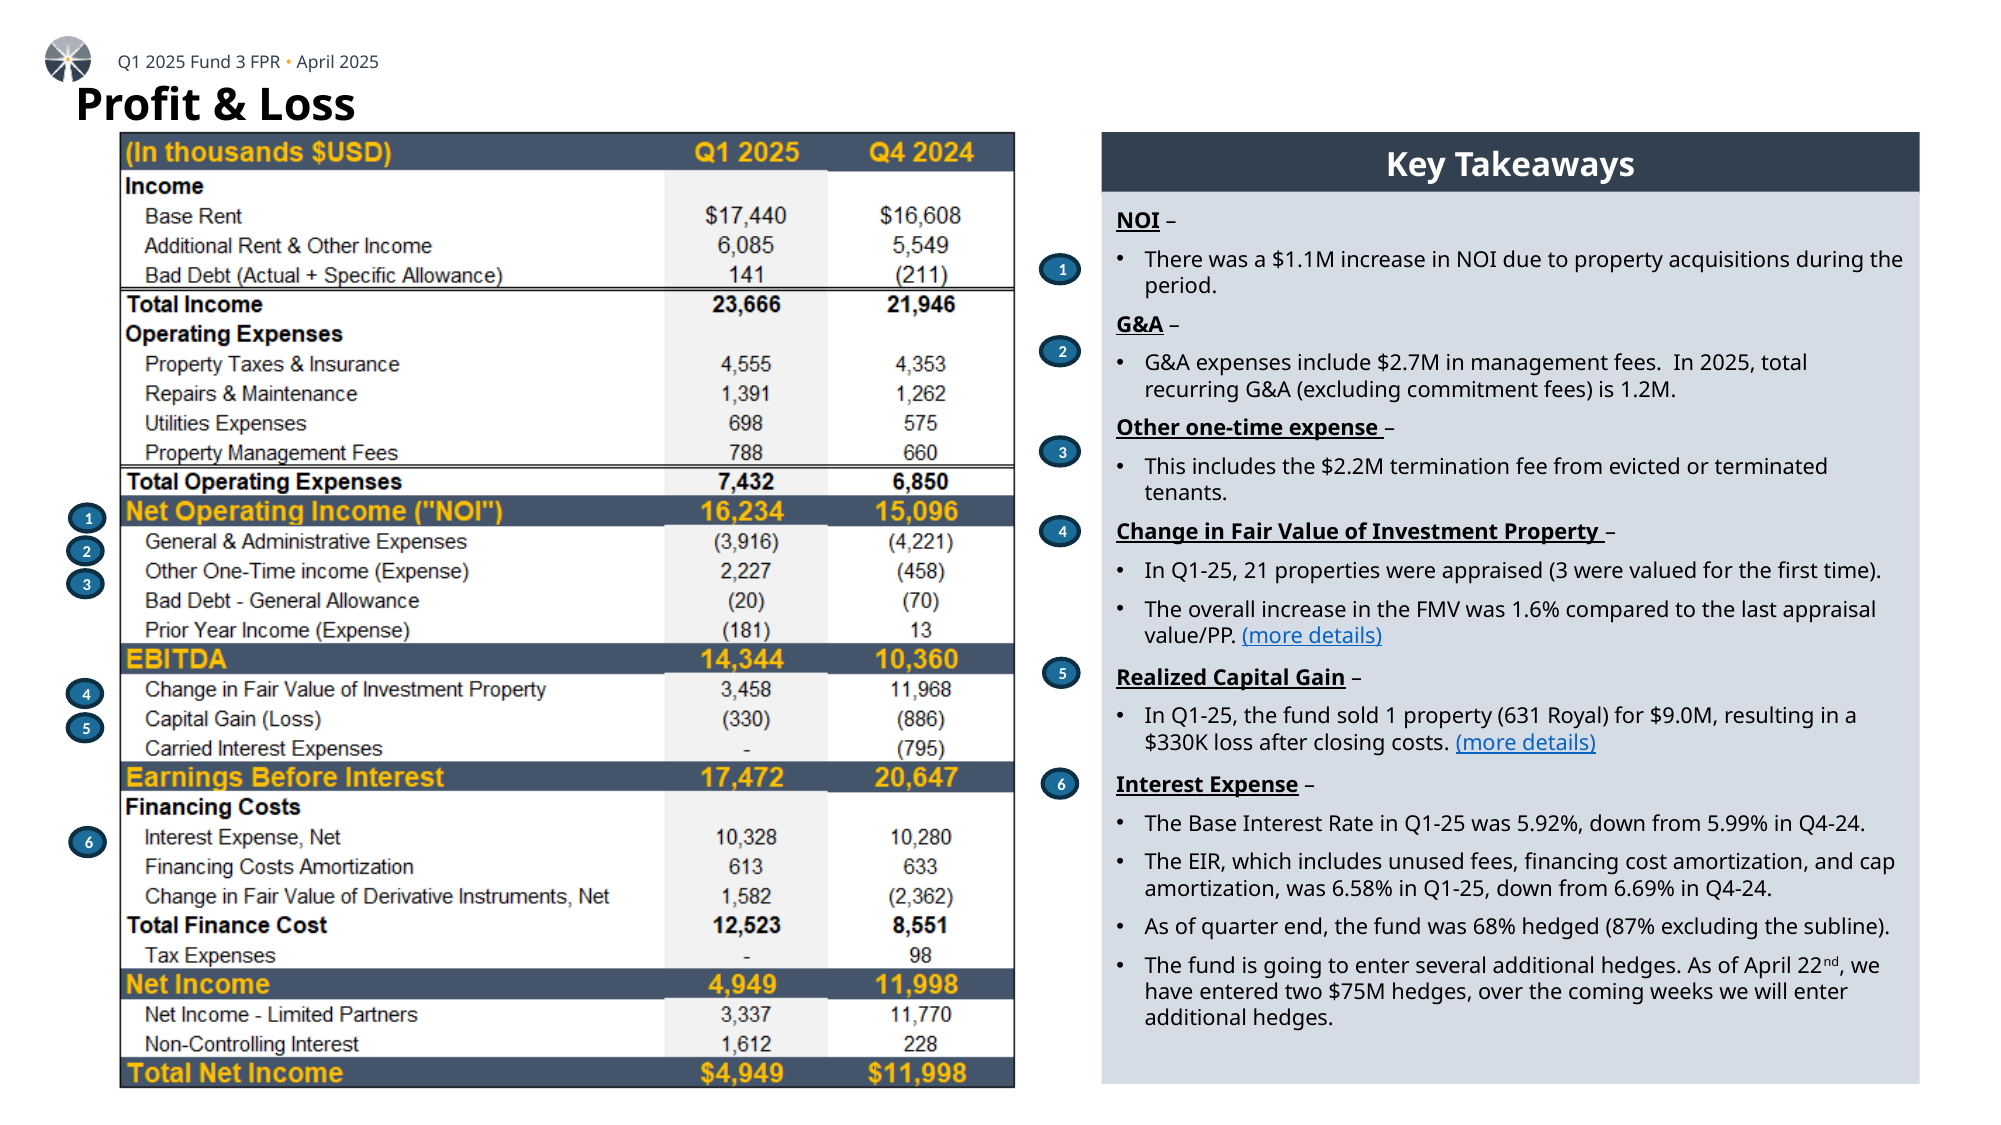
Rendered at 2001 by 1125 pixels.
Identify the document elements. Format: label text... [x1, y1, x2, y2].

text_box 2 [66, 535, 105, 567]
text_box 5 [65, 712, 105, 744]
text_box 4 [1038, 515, 1082, 548]
text_box 5 [1041, 656, 1081, 689]
text_box 2 [1038, 335, 1082, 368]
picture [45, 36, 91, 82]
text_box 3 [1038, 435, 1082, 468]
text_box 6 [68, 825, 107, 859]
picture [117, 128, 1018, 1091]
text_box 6 [1040, 767, 1080, 800]
text_box 1 [67, 502, 107, 534]
text_box Profit & Loss [75, 46, 1728, 159]
text_box NOI – There was a $1.1M increase in NOI due to property acquisitions during the period. G&A – G&A expenses include $2.7M in management fees. In 2025, total recurring G&A (excluding commitment fees) is 1.2M. Other one-time expense – This includes the $2.2M termination fee from evicted or terminated tenants. Change in Fair Value of Investment Property – In Q1-25, 21 properties were appraised (3 were valued for the first time). The overall increase in the FMV was 1.6% compared to the last appraisal value/PP. (more details) Realized Capital Gain – In Q1-25, the fund sold 1 property (631 Royal) for $9.0M, resulting in a $330K loss after closing costs. (more details) Interest Expense – The Base Interest Rate in Q1-25 was 5.92%, down from 5.99% in Q4-24. The EIR, which includes unused fees, financing cost amortization, and cap amortization, was 6.58% in Q1-25, down from 6.69% in Q4-24. As of quarter end, the fund was 68% hedged (87% excluding the subline). The fund is going to enter several additional hedges. As of April 22nd, we have entered two $75M hedges, over the coming weeks we will enter additional hedges. [1100, 189, 1922, 1086]
text_box 4 [65, 677, 105, 710]
text_box Key Takeaways [1100, 130, 1922, 189]
text_box 3 [66, 568, 105, 600]
text_box 1 [1038, 253, 1082, 286]
